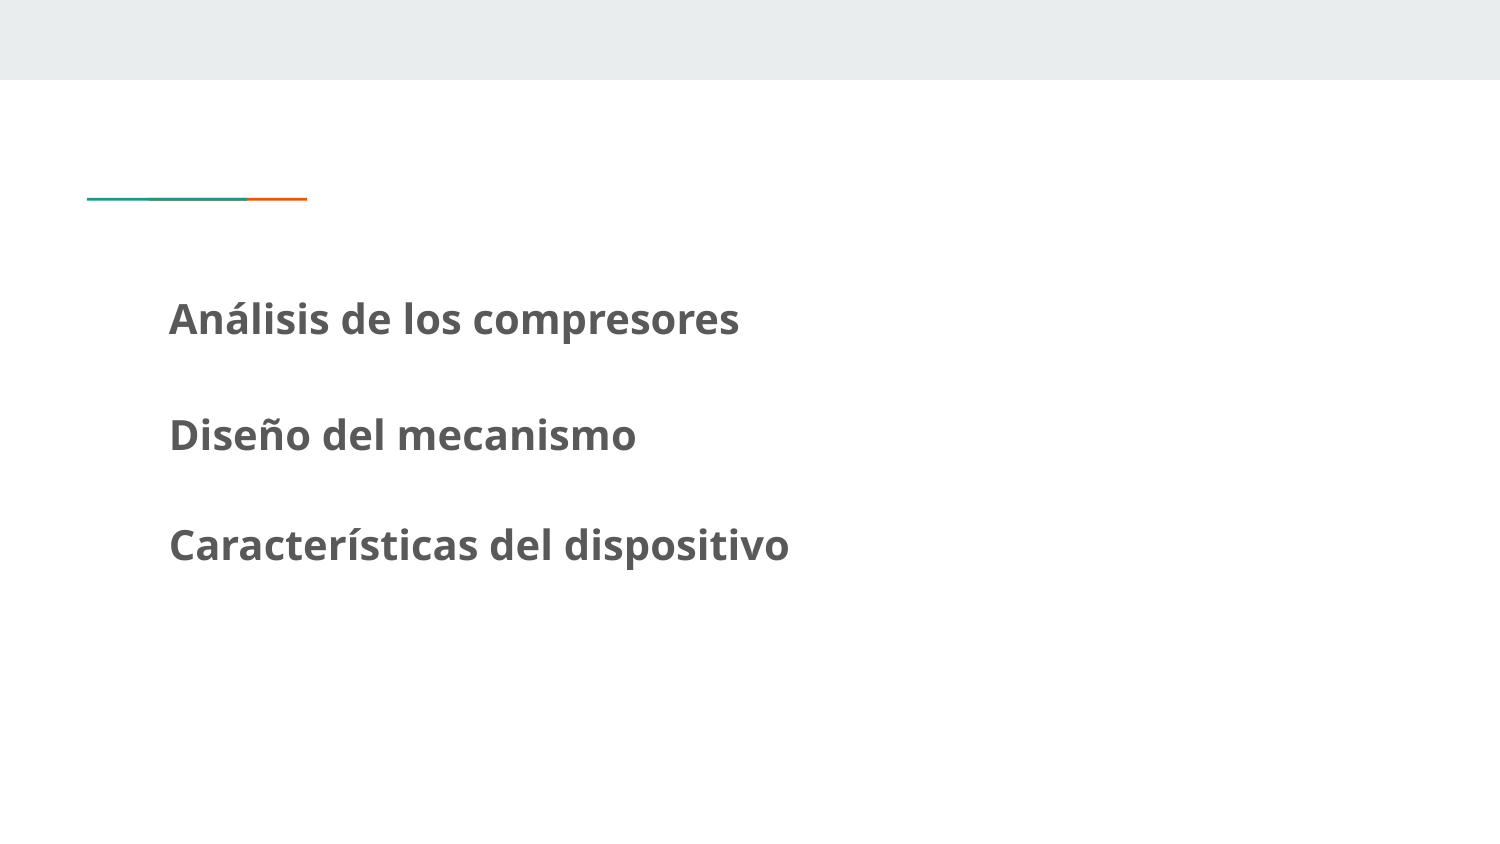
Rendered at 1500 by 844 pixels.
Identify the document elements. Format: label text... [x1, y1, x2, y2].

list Análisis de los compresores [153, 277, 1038, 403]
text_box Diseño del mecanismo [153, 393, 926, 474]
text_box Características del dispositivo [153, 504, 1030, 585]
